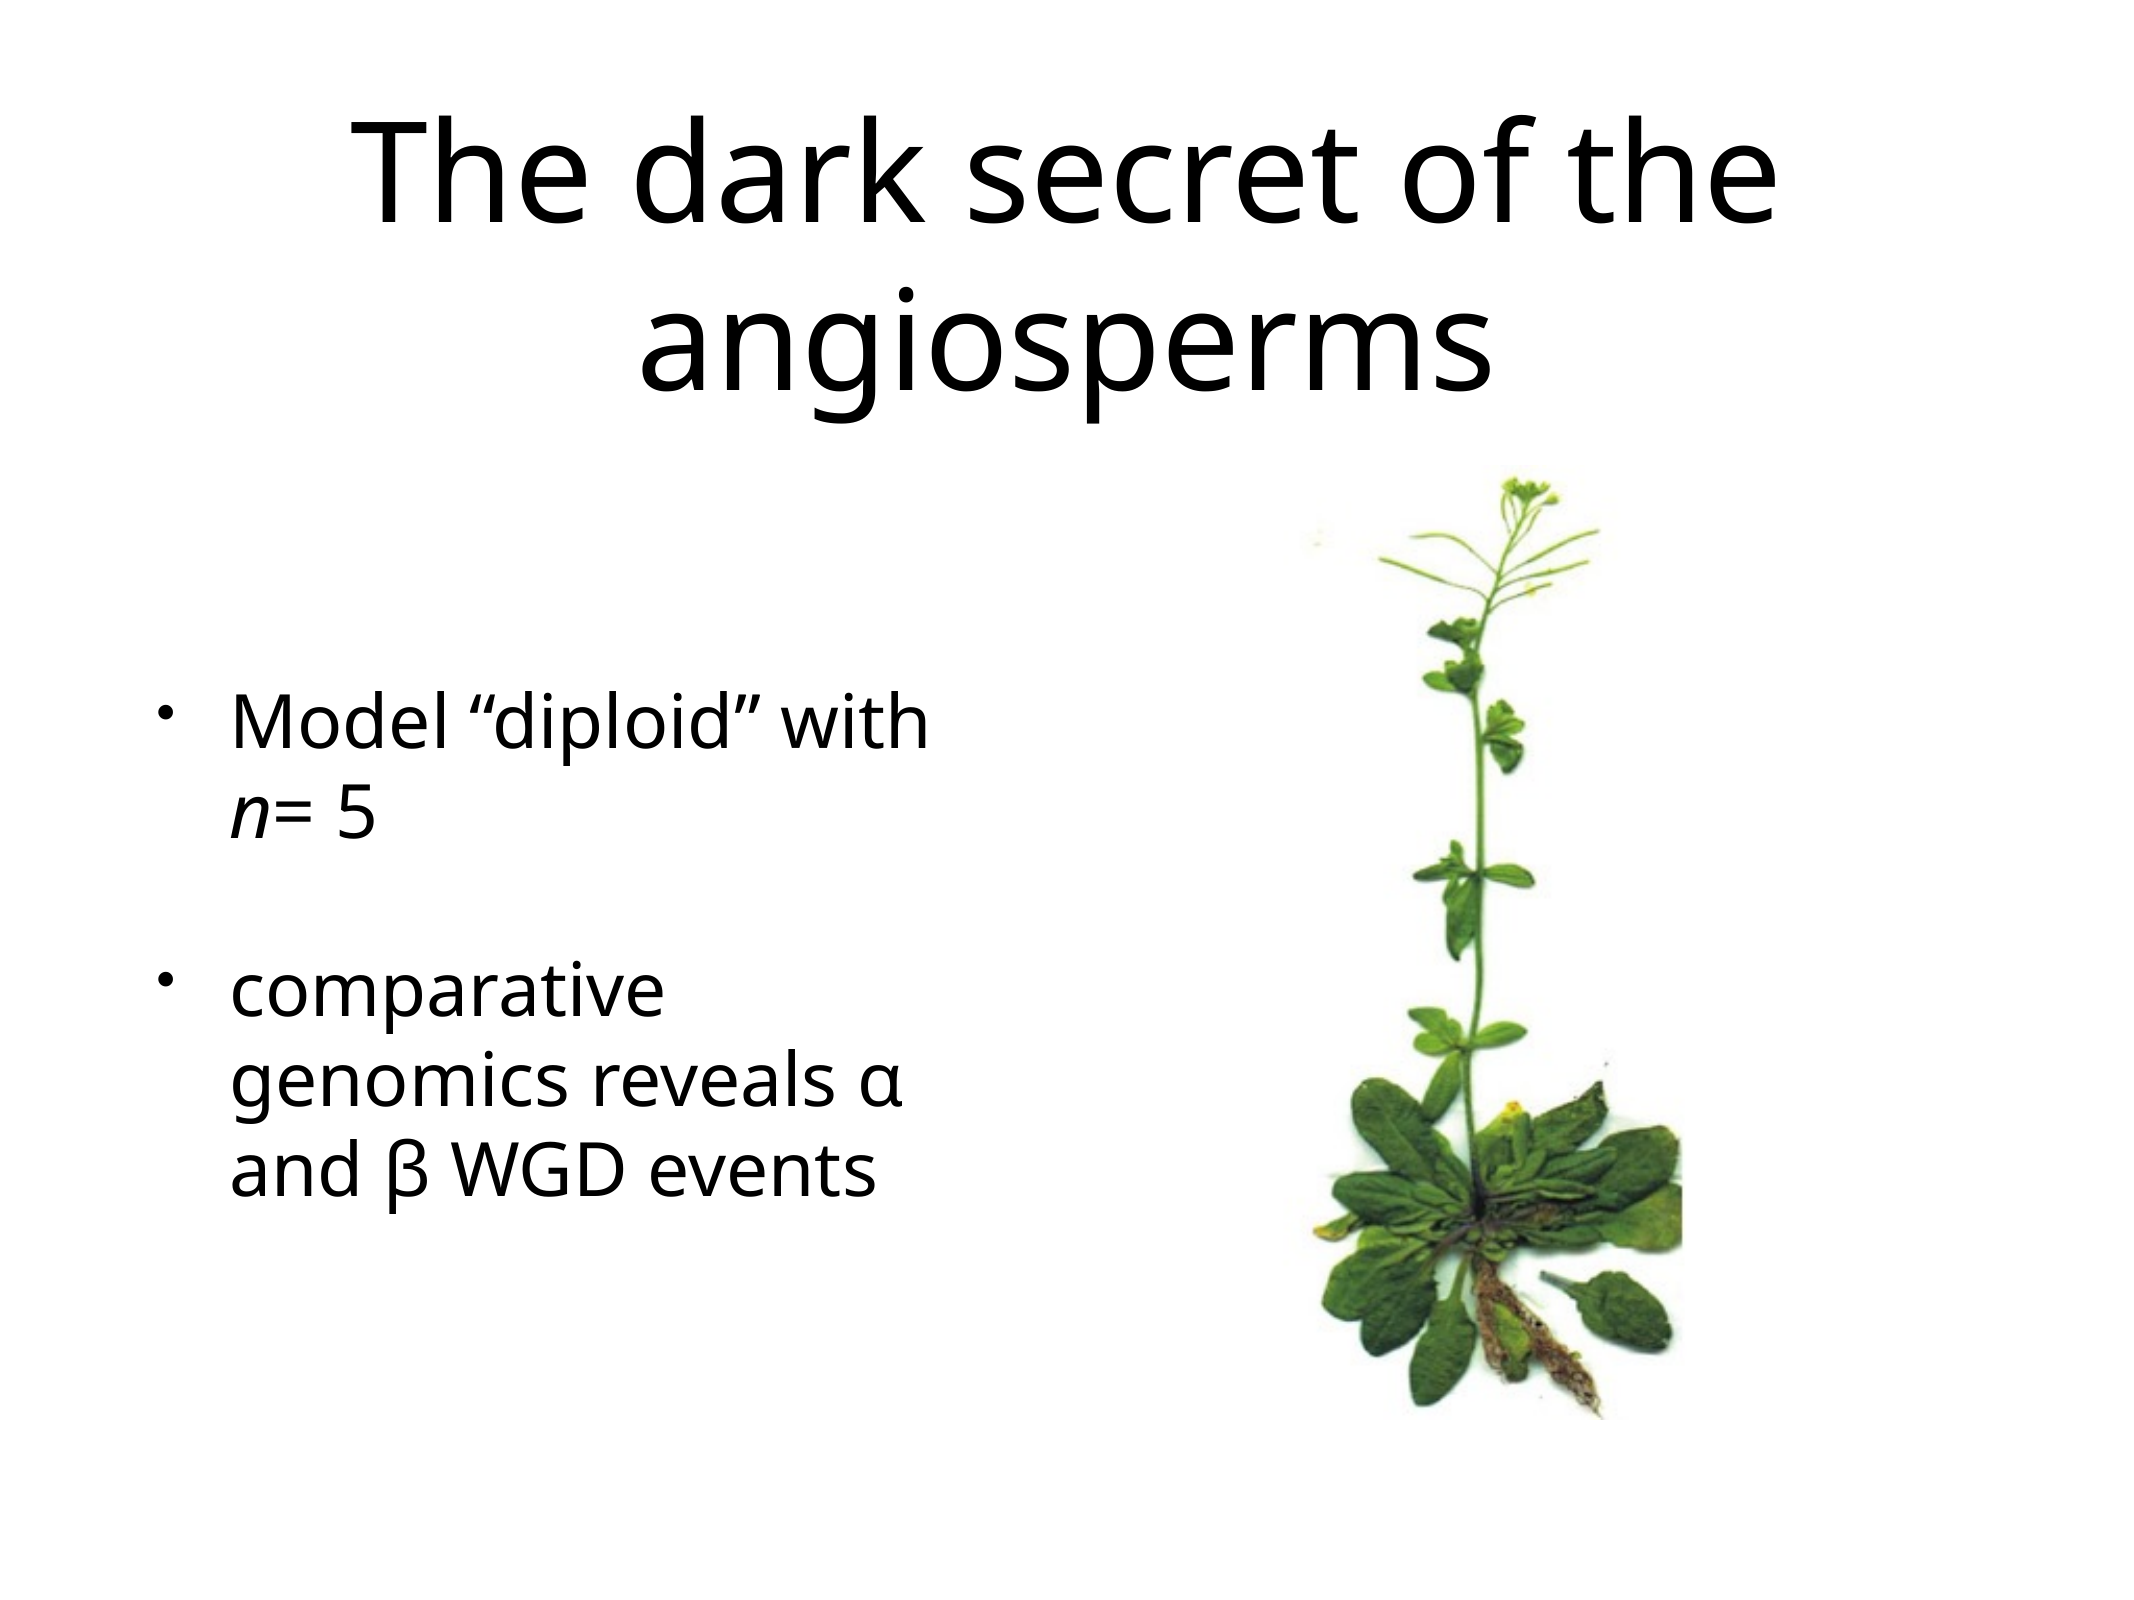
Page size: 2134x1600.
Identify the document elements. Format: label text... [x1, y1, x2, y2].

title The dark secret of the angiosperms [155, 72, 1978, 428]
list Model “diploid” with n= 5 comparative genomics reveals α and β WGD events [155, 426, 1009, 1459]
picture [1250, 465, 1741, 1421]
